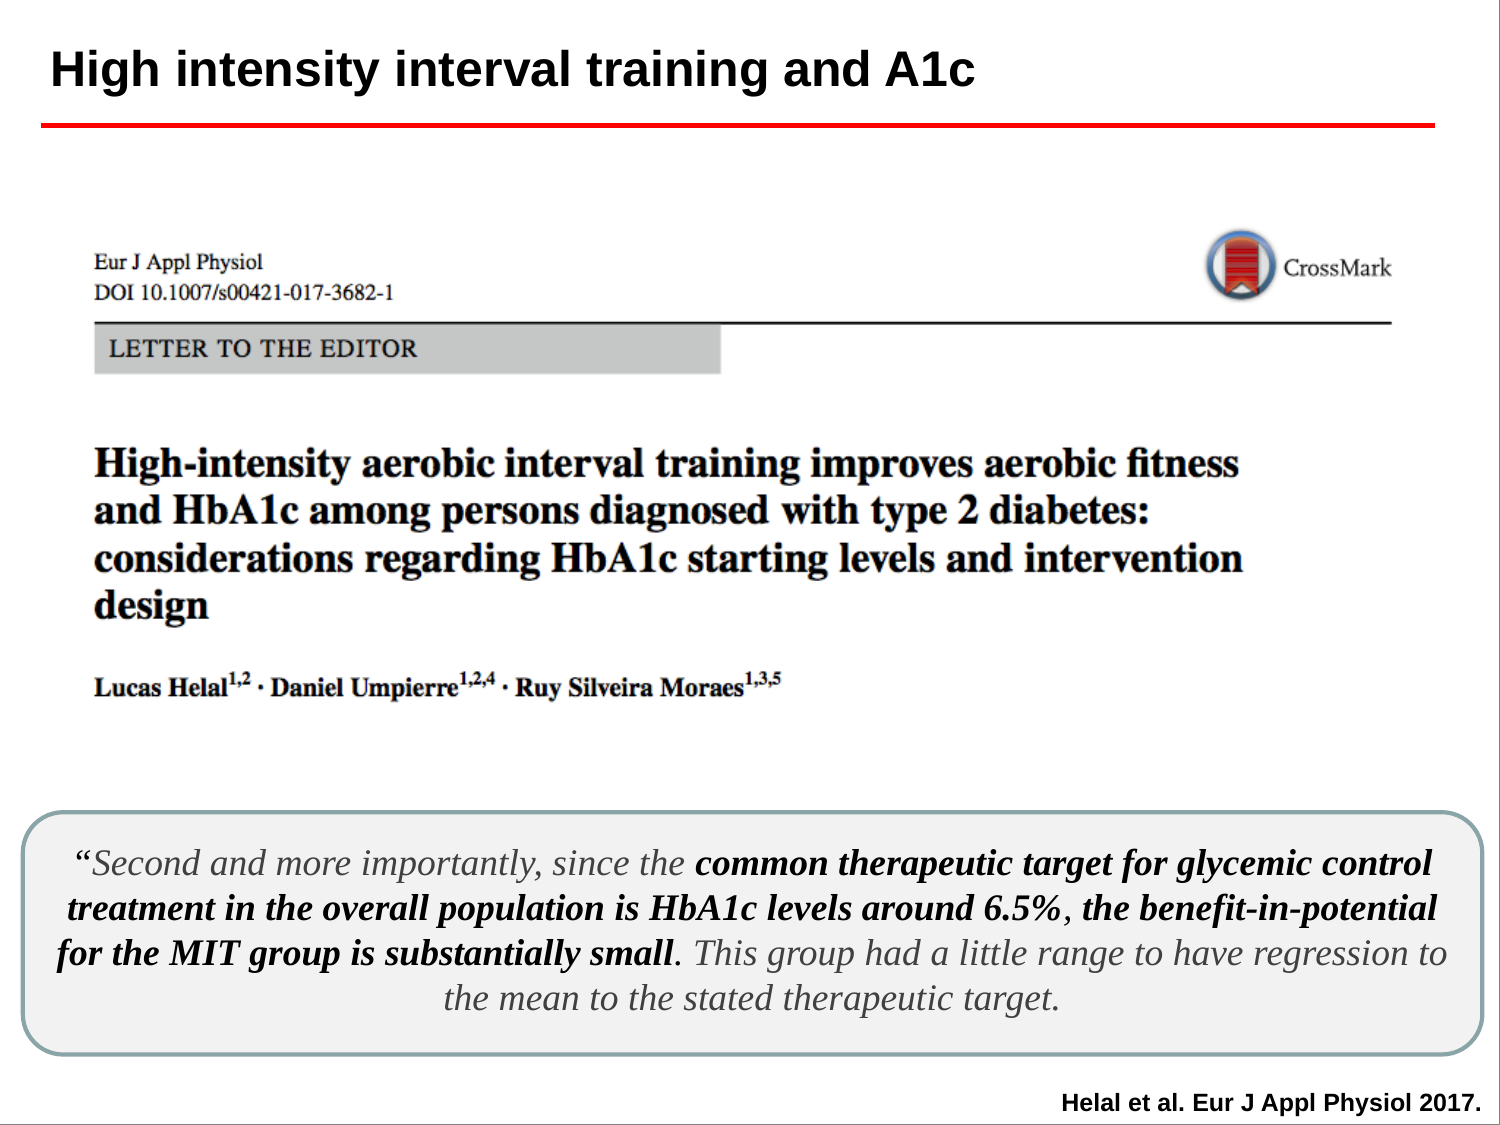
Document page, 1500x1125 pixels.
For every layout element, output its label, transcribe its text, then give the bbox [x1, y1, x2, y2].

picture [76, 207, 1436, 737]
text_box “Second and more importantly, since the common therapeutic target for glycemic control treatment in the overall population is HbA1c levels around 6.5%, the benefit-in-potential for the MIT group is substantially small. This group had a little range to have regression to the mean to the stated therapeutic target. [29, 830, 1476, 1025]
text_box High intensity interval training and A1c [35, 29, 1436, 105]
text_box Helal et al. Eur J Appl Physiol 2017. [1046, 1079, 1499, 1125]
text_box [20, 810, 1485, 1057]
